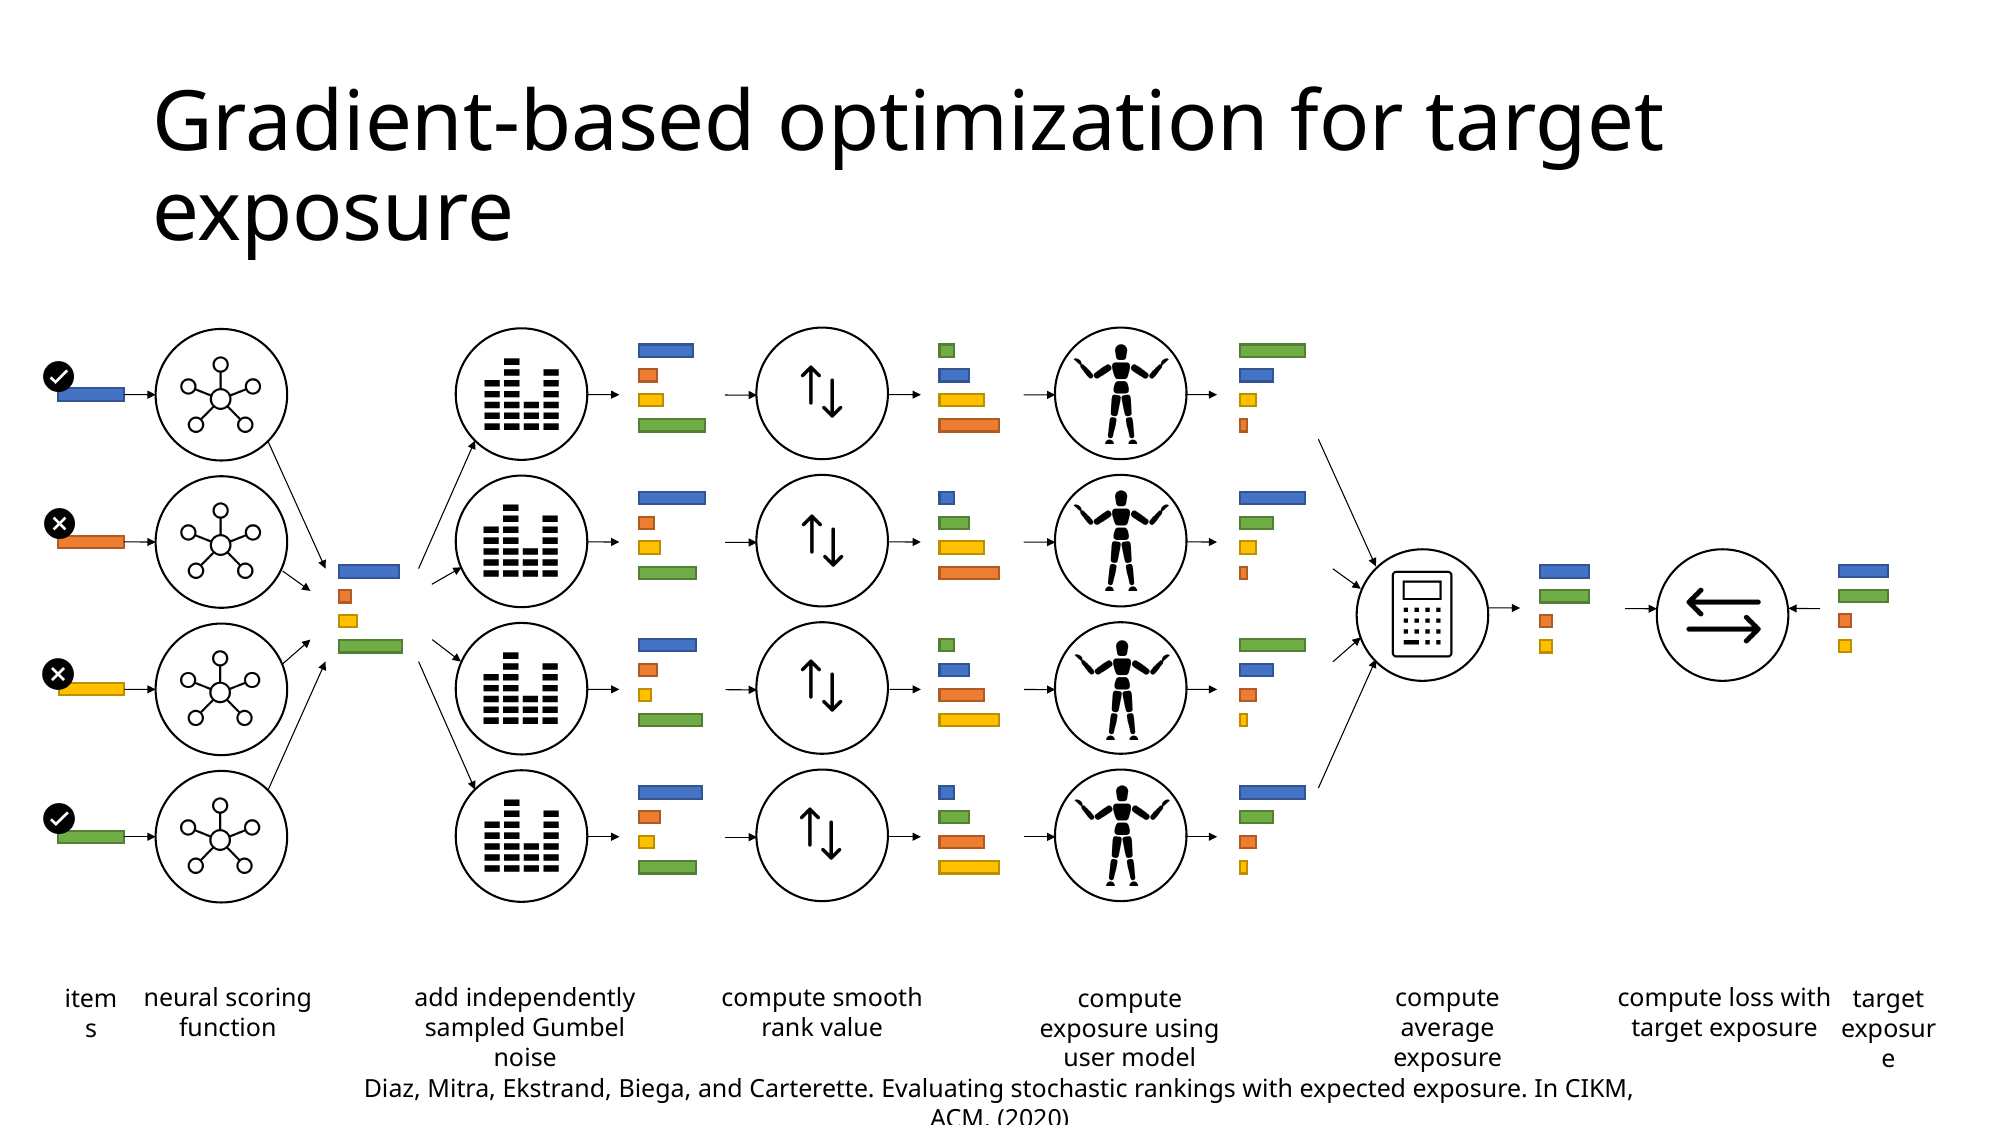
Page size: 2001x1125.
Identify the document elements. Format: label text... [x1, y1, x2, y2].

text_box Diaz, Mitra, Ekstrand, Biega, and Carterette. Evaluating stochastic rankings with expected exposure. In CIKM, ACM. (2020) [346, 1065, 1654, 1125]
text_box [38, 327, 1953, 1051]
title Gradient-based optimization for target exposure [137, 59, 1863, 278]
